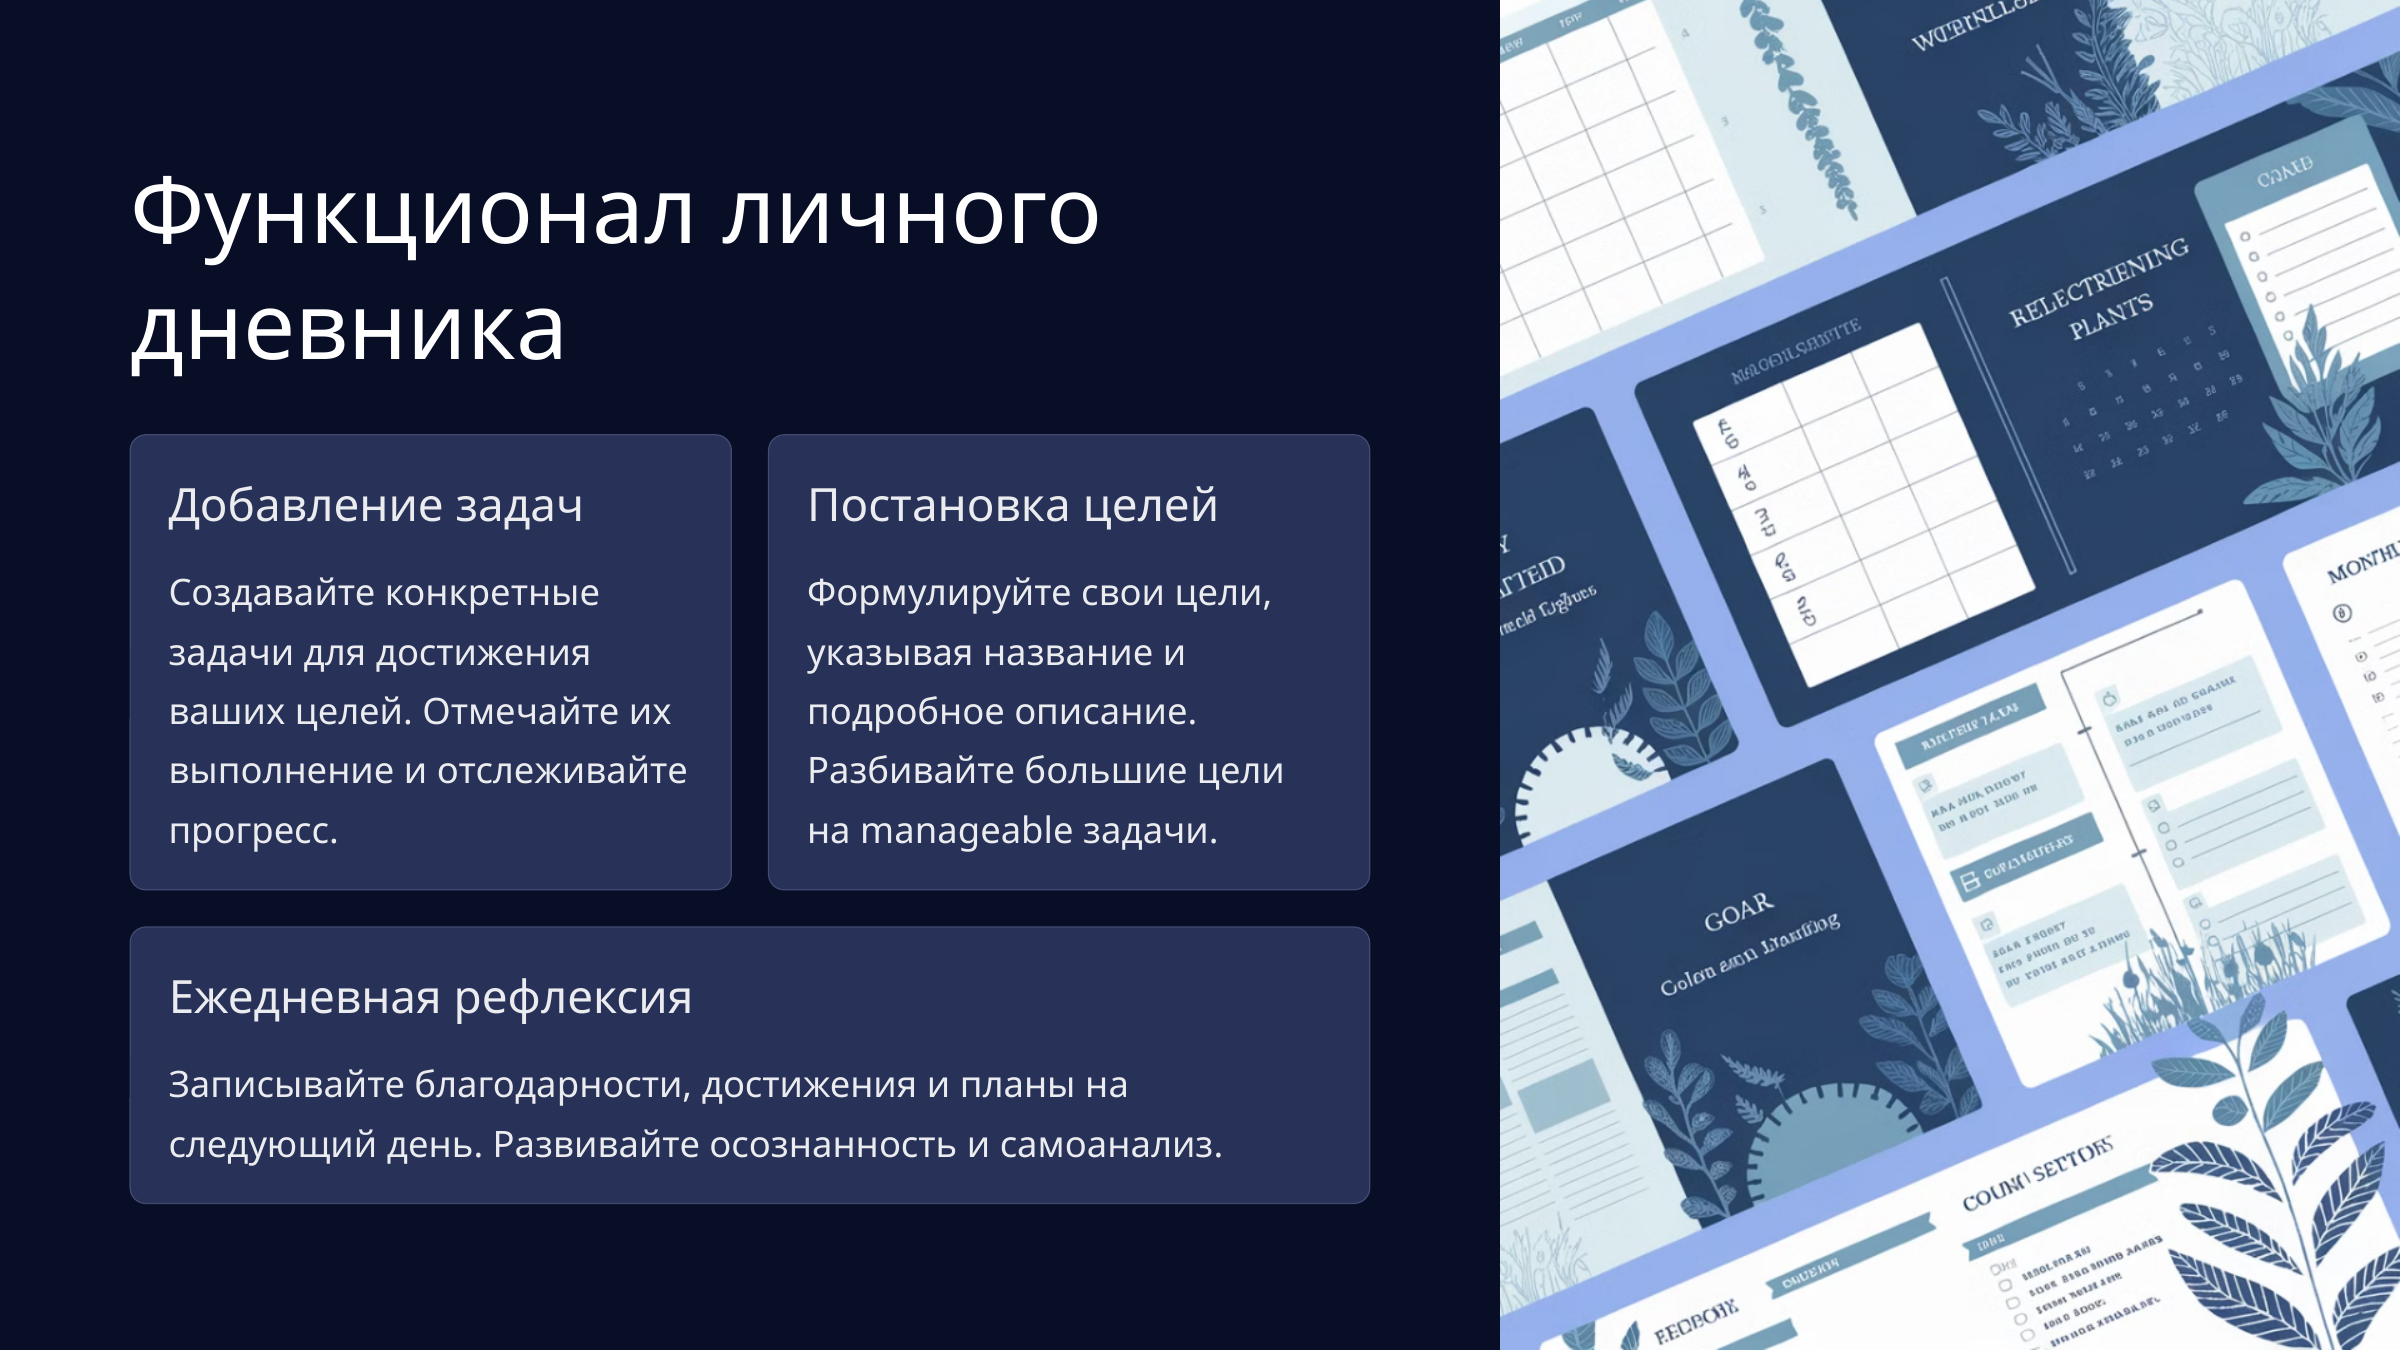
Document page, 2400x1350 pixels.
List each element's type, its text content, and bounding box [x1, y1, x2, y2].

text_box Записывайте благодарности, достижения и планы на следующий день. Развивайте осознанность и самоанализ. [168, 1045, 1332, 1165]
text_box Формулируйте свои цели, указывая название и подробное описание. Разбивайте большие цели на manageable задачи. [806, 553, 1332, 852]
picture [1499, 0, 2400, 1350]
text_box Функционал личного дневника [130, 146, 1370, 379]
text_box Постановка целей [806, 473, 1273, 532]
text_box [130, 926, 1370, 1204]
text_box [768, 434, 1370, 890]
text_box Создавайте конкретные задачи для достижения ваших целей. Отмечайте их выполнение и отслеживайте прогресс. [168, 553, 693, 852]
text_box Добавление задач [168, 473, 634, 532]
text_box Ежедневная рефлексия [168, 965, 697, 1024]
text_box [130, 434, 732, 890]
